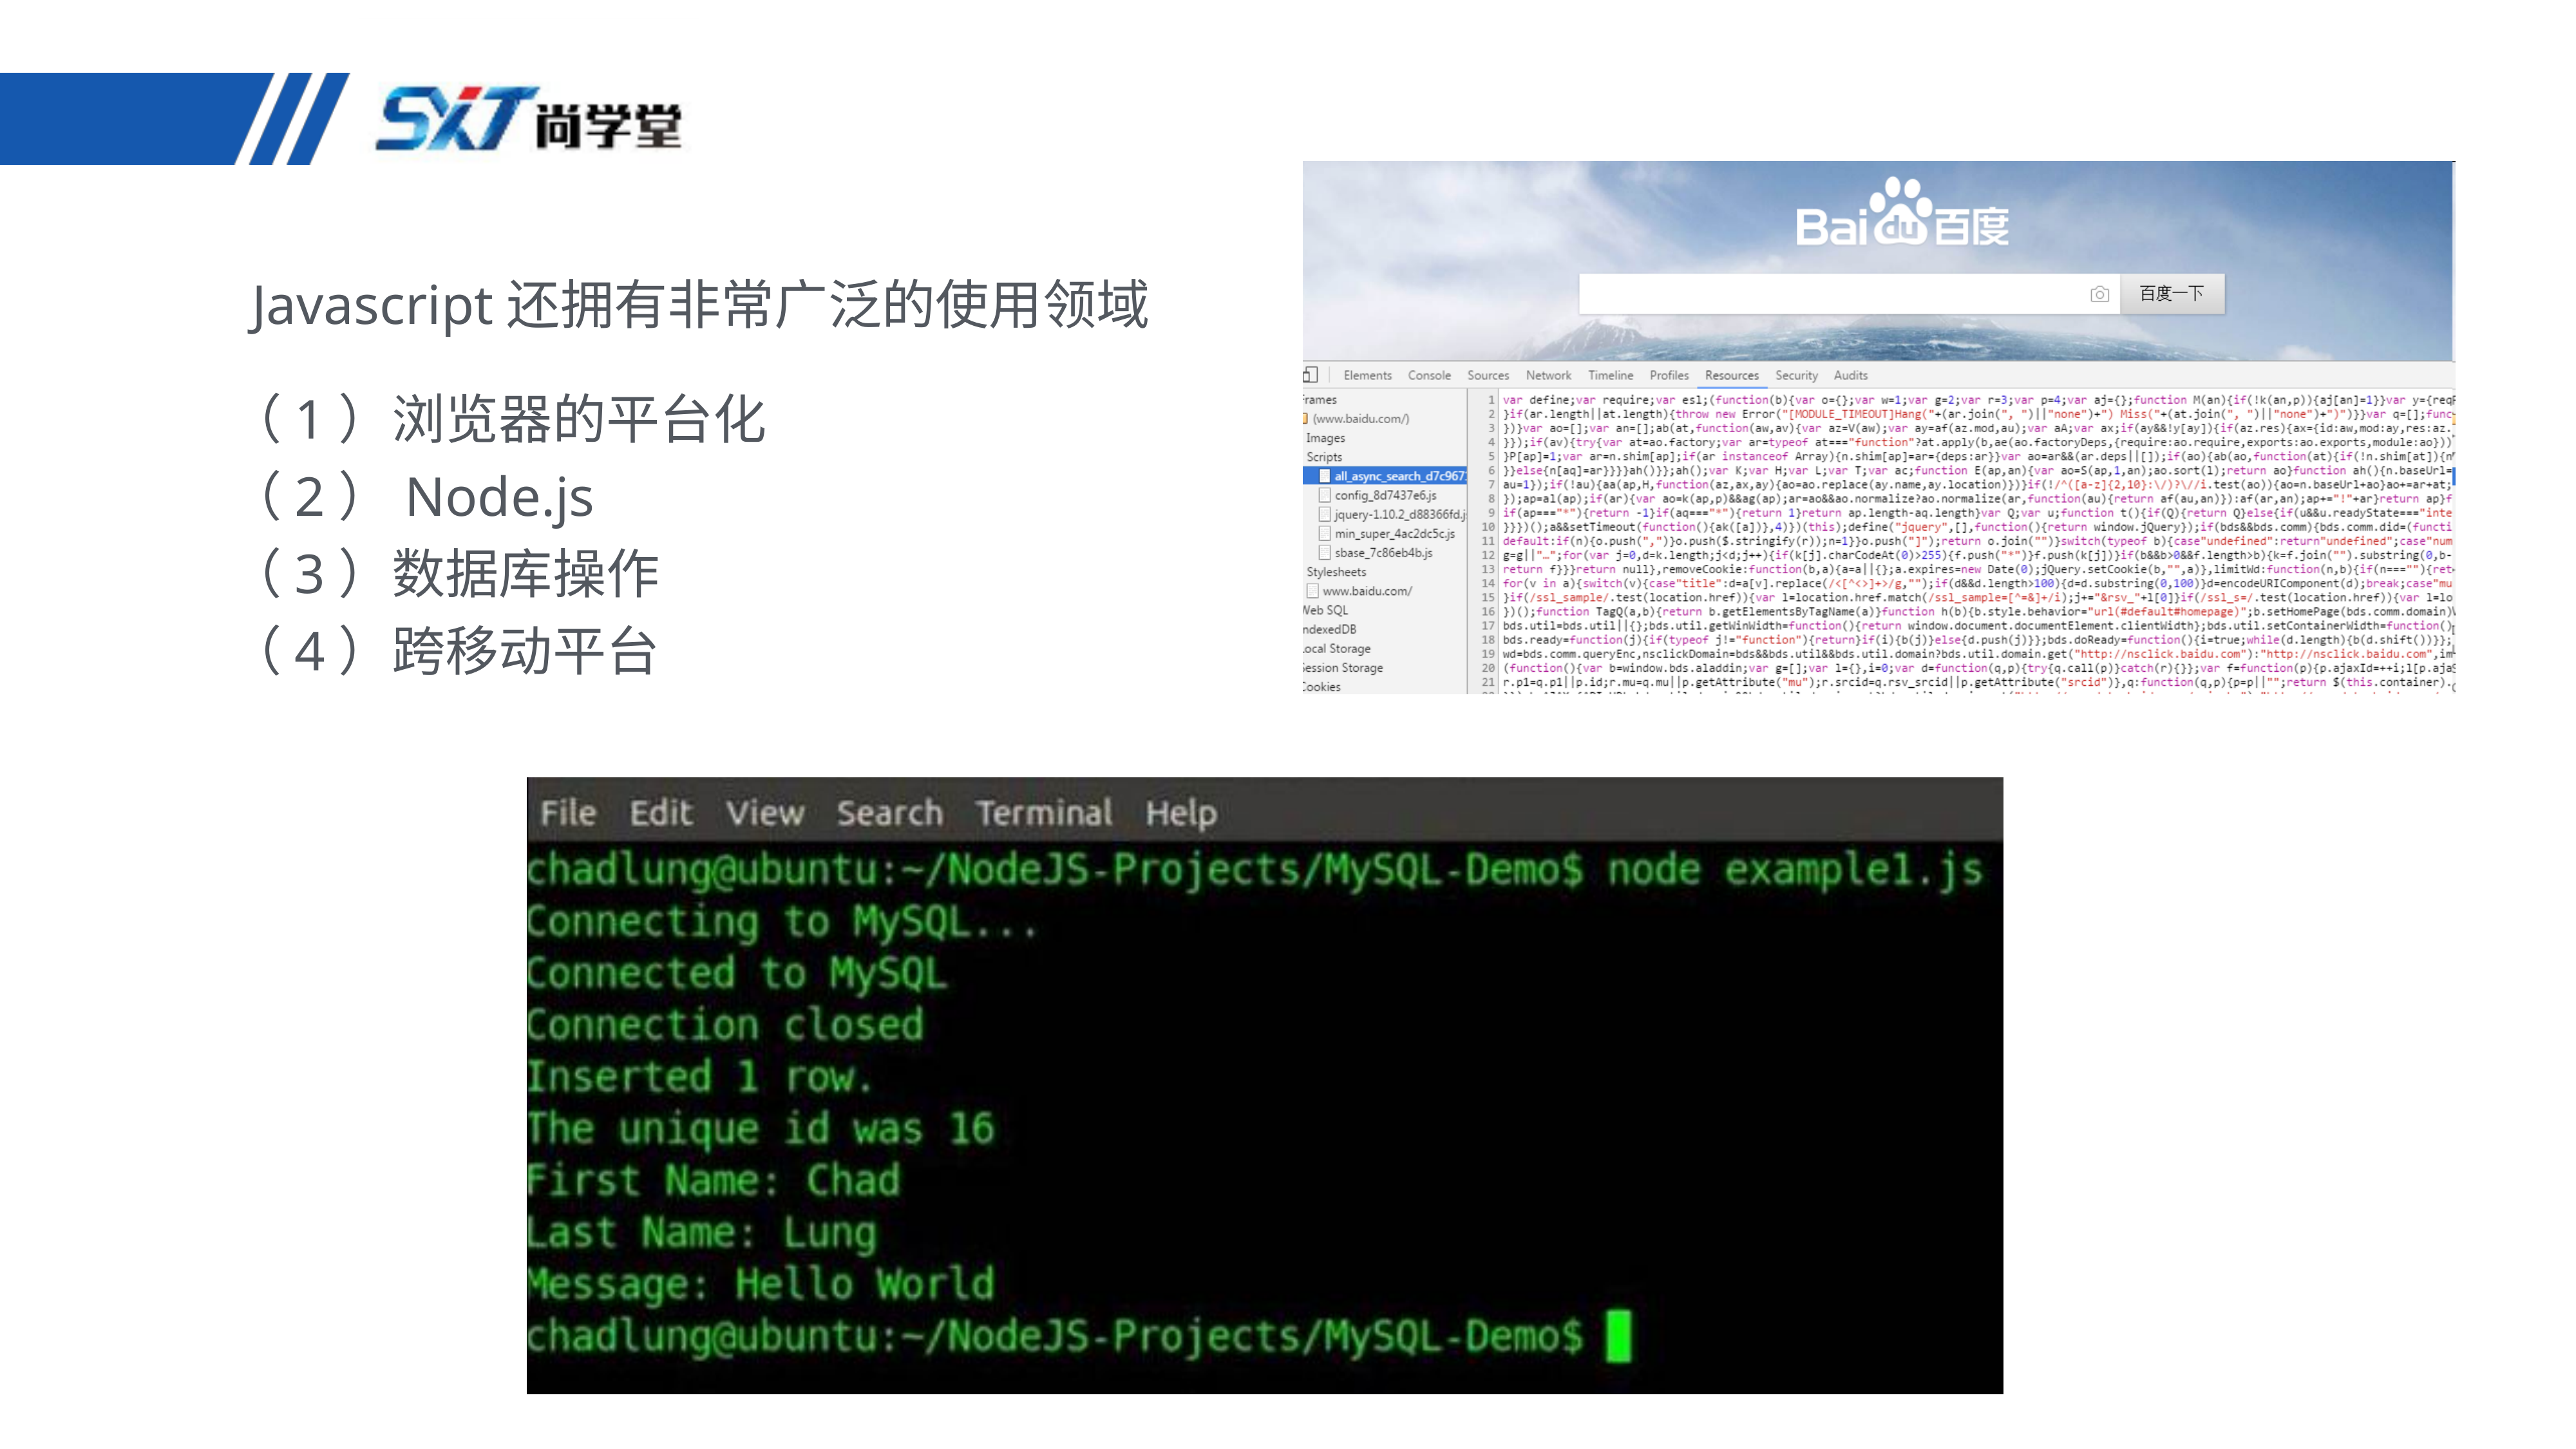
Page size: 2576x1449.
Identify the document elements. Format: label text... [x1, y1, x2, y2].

picture [359, 17, 699, 242]
text_box （1）浏览器的平台化 （2）Node.js （3）数据库操作 （4）跨移动平台 [223, 366, 1300, 687]
picture [1303, 161, 2456, 694]
picture [527, 777, 2003, 1394]
text_box Javascript还拥有非常广泛的使用领域 [242, 252, 1160, 340]
picture [0, 73, 350, 165]
